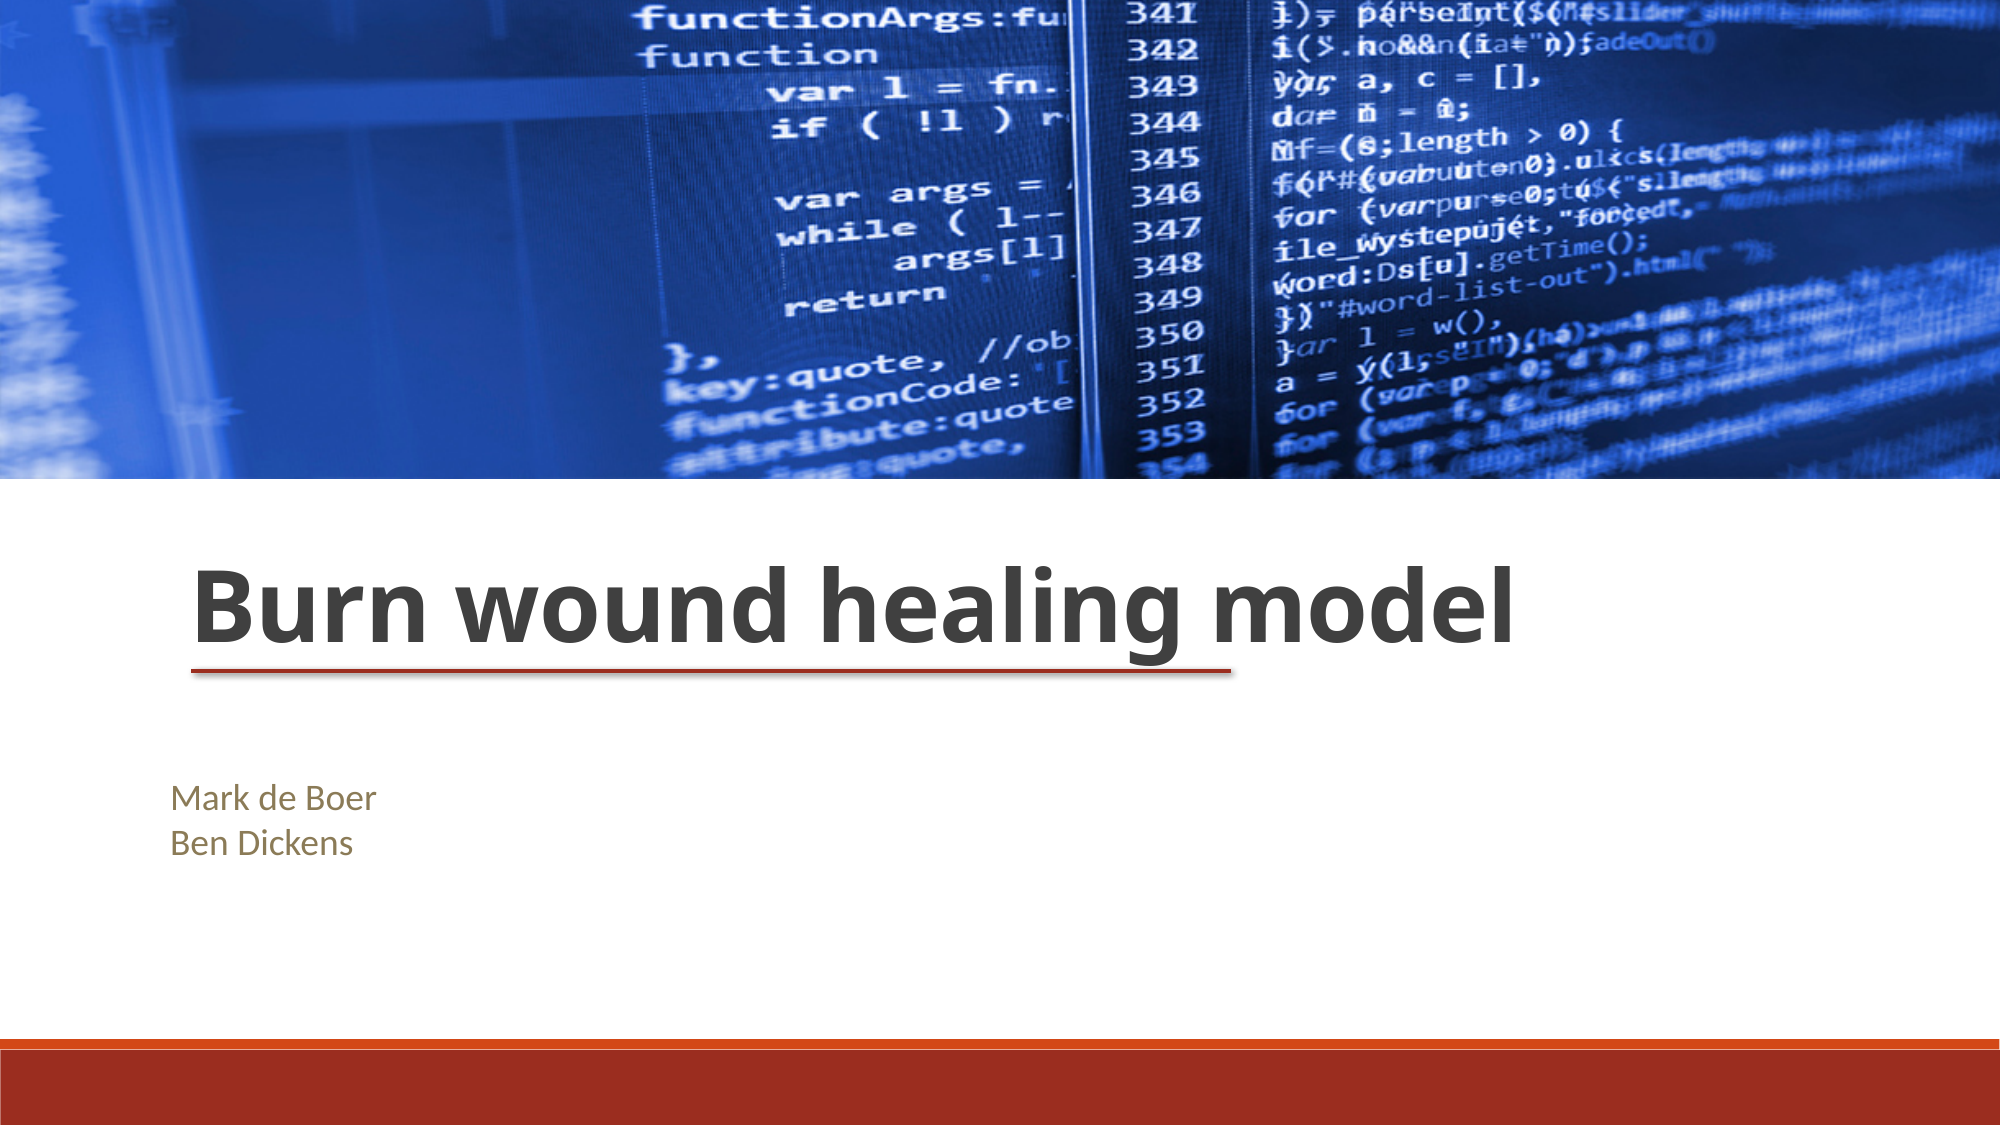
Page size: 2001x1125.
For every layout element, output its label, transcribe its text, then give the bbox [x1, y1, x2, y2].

text_box Mark de Boer Ben Dickens [155, 765, 485, 916]
picture [0, 0, 2000, 480]
title Burn wound healing model [174, 490, 1825, 671]
